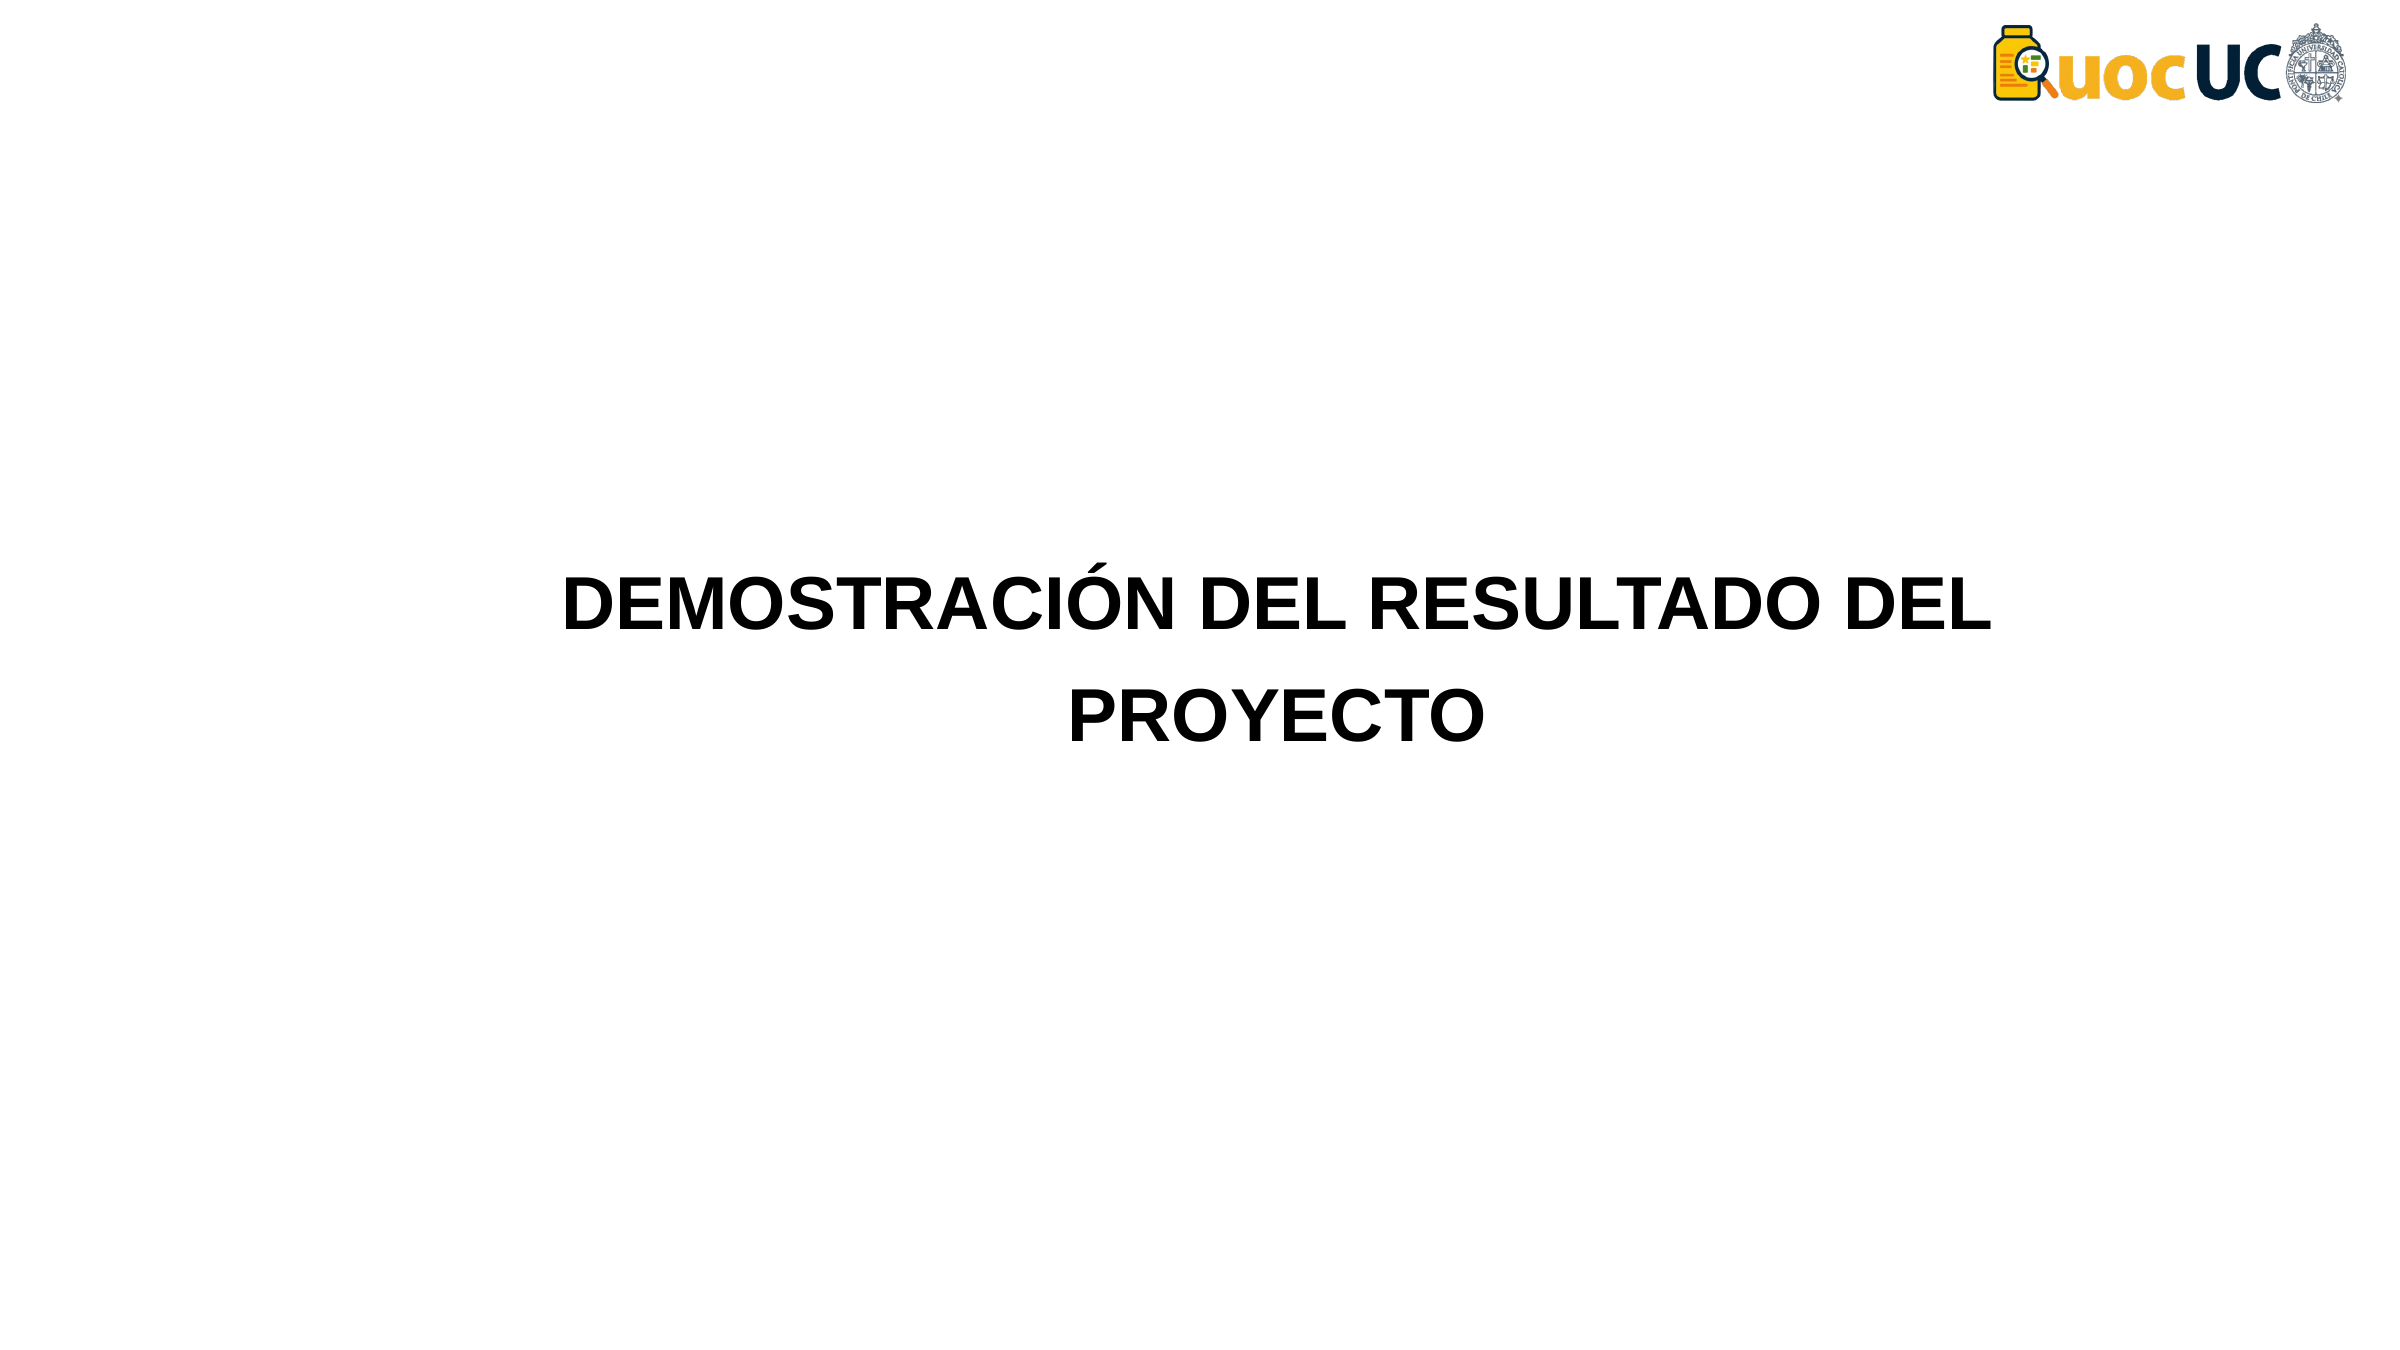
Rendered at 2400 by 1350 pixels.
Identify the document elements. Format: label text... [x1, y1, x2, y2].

picture [1992, 18, 2349, 108]
text_box DEMOSTRACIÓN DEL RESULTADO DEL PROYECTO [421, 531, 2134, 625]
